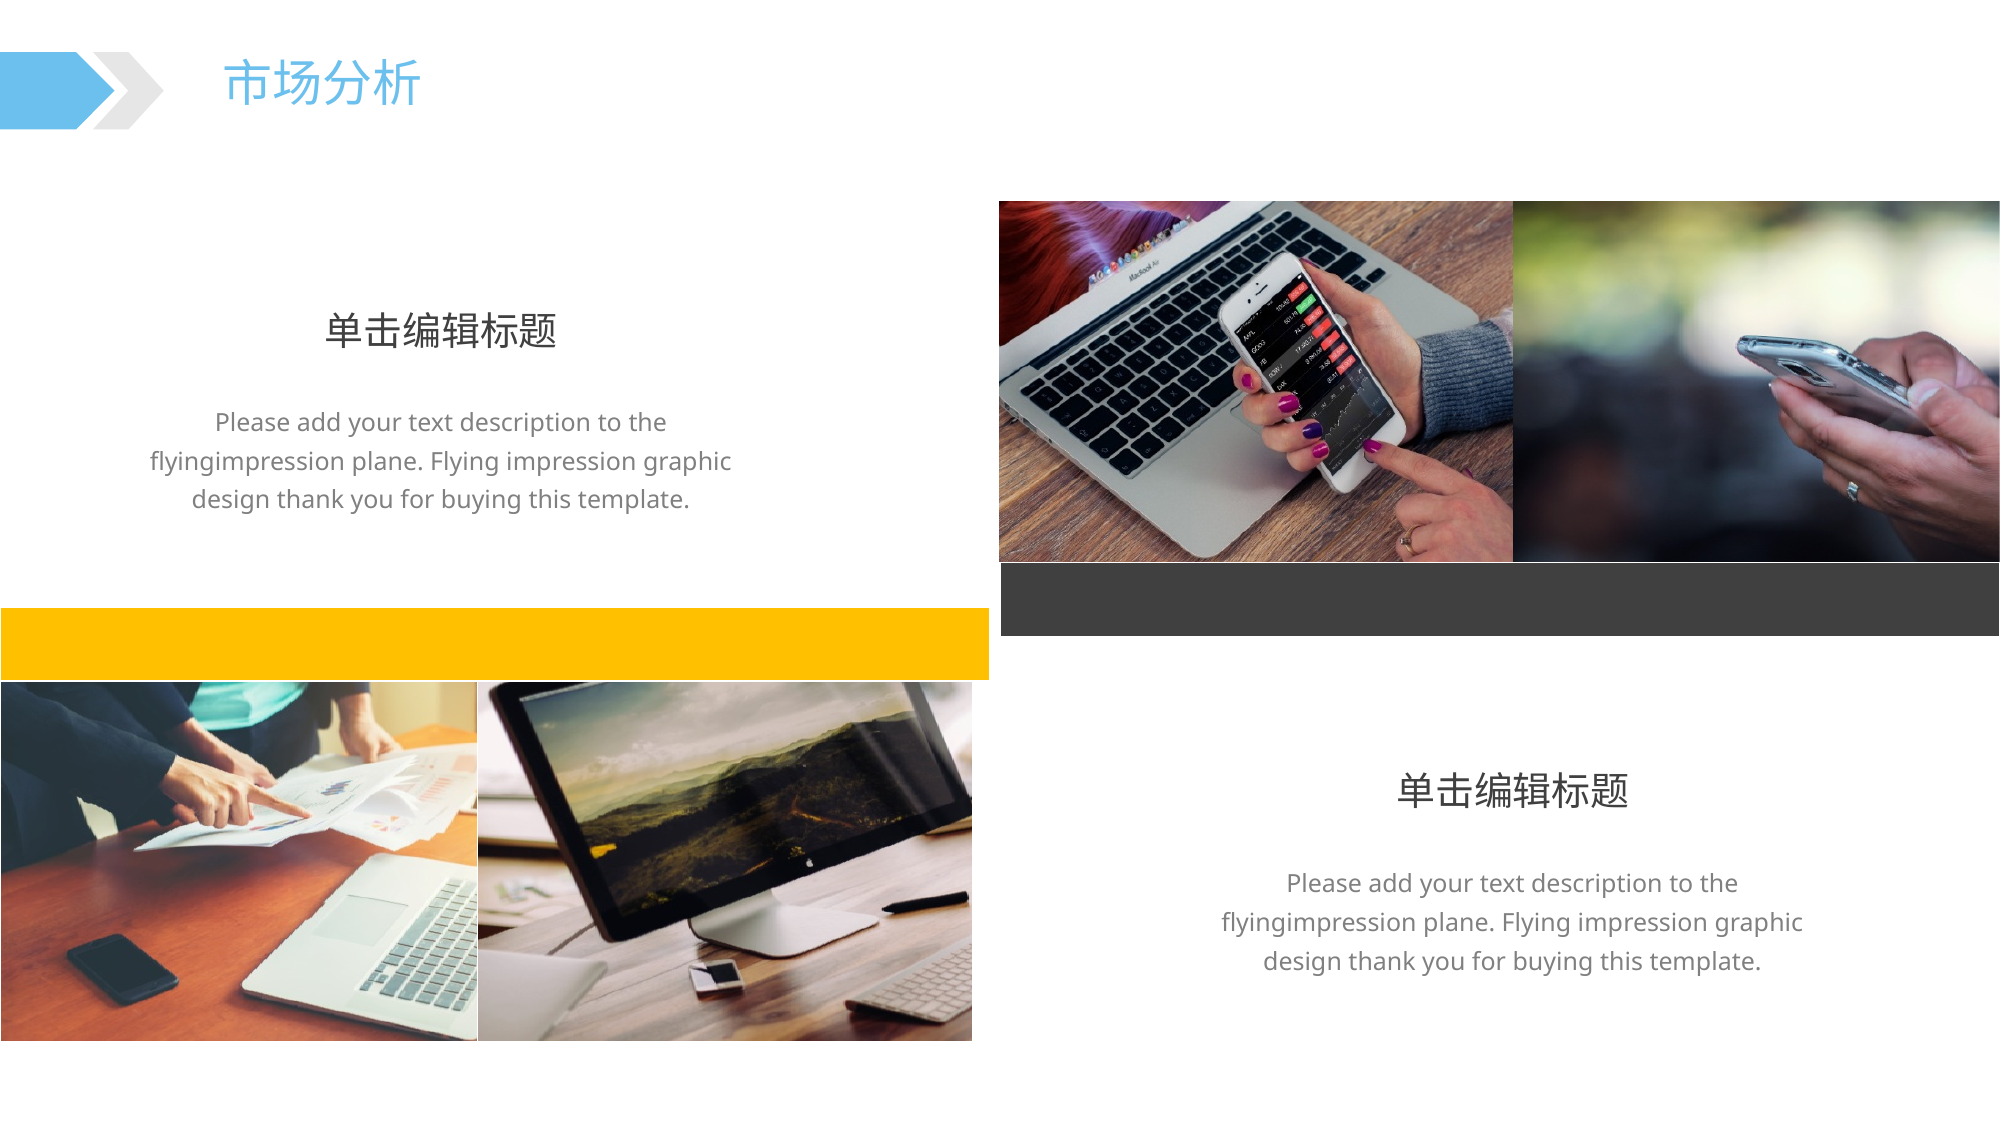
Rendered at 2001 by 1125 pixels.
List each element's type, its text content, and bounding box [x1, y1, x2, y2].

text_box Please add your text description to the flyingimpression plane. Flying impression graphic design thank you for buying this template. [123, 389, 759, 561]
text_box [0, 605, 991, 682]
text_box [999, 562, 2000, 638]
text_box Please add your text description to the flyingimpression plane. Flying impression graphic design thank you for buying this template. [1195, 850, 1831, 1022]
text_box [477, 681, 973, 1042]
picture [999, 201, 1513, 562]
text_box 单击编辑标题 [253, 298, 629, 361]
text_box [1513, 201, 2000, 562]
text_box 单击编辑标题 [1325, 759, 1700, 821]
text_box [0, 682, 477, 1042]
